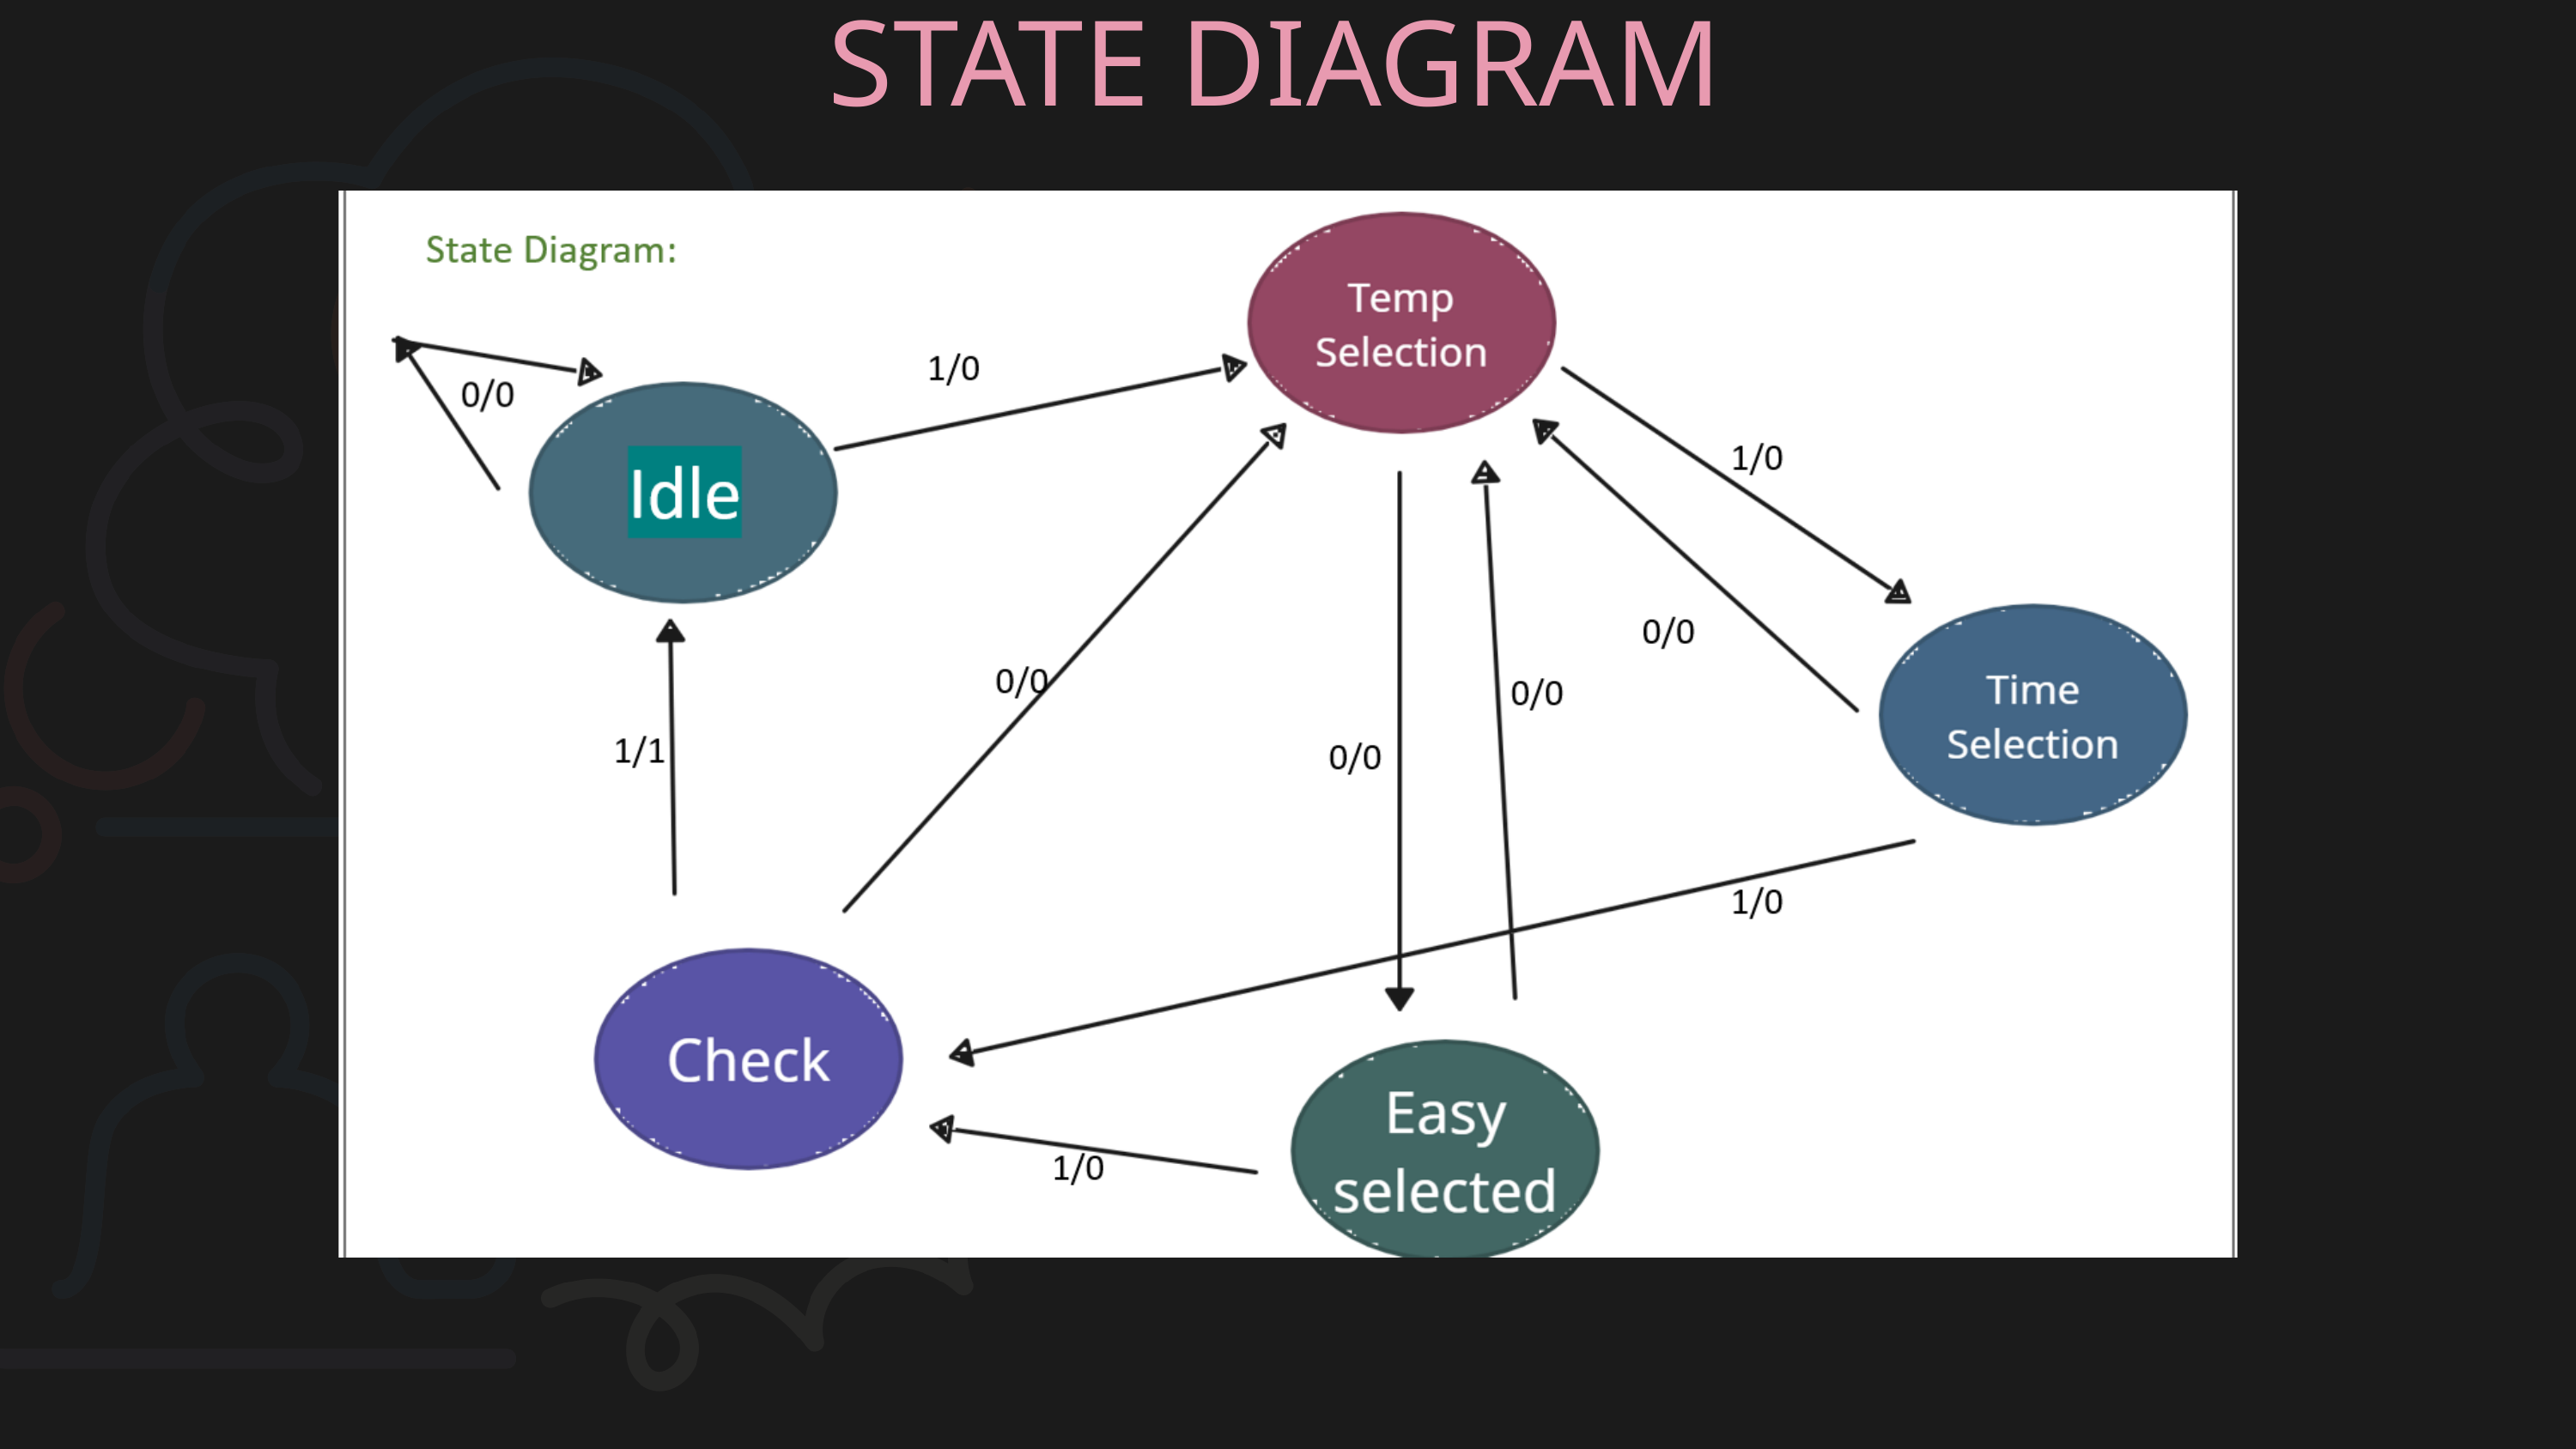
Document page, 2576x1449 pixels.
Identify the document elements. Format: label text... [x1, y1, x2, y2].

text_box [338, 191, 2238, 1258]
text_box STATE DIAGRAM [35, 0, 2516, 130]
text_box [0, 55, 1264, 1394]
